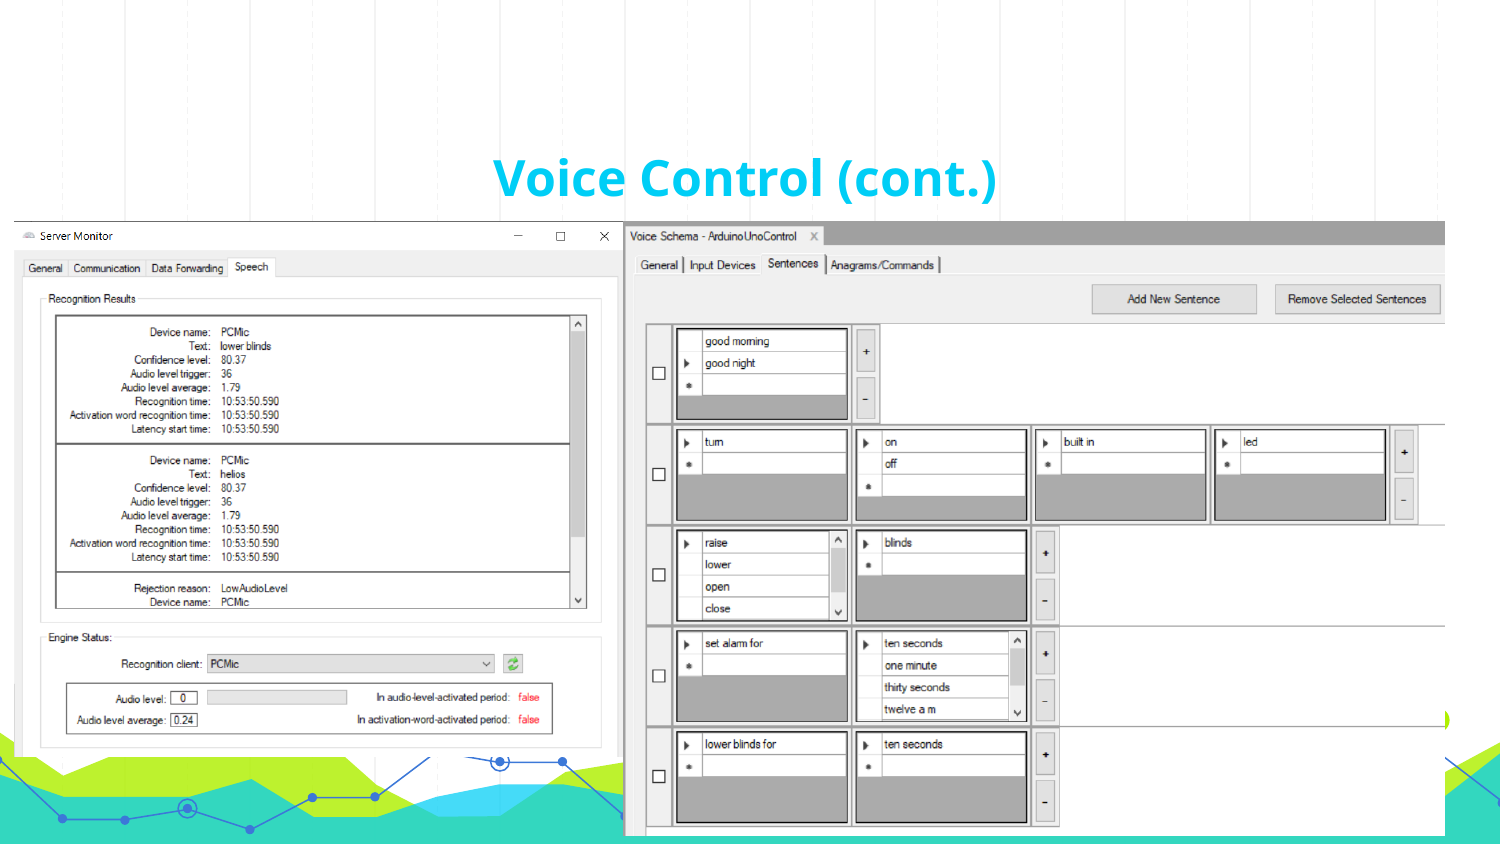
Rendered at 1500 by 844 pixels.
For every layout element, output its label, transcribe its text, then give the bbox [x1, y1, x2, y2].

picture [13, 221, 1446, 837]
title Voice Control (cont.) [171, 103, 1320, 219]
